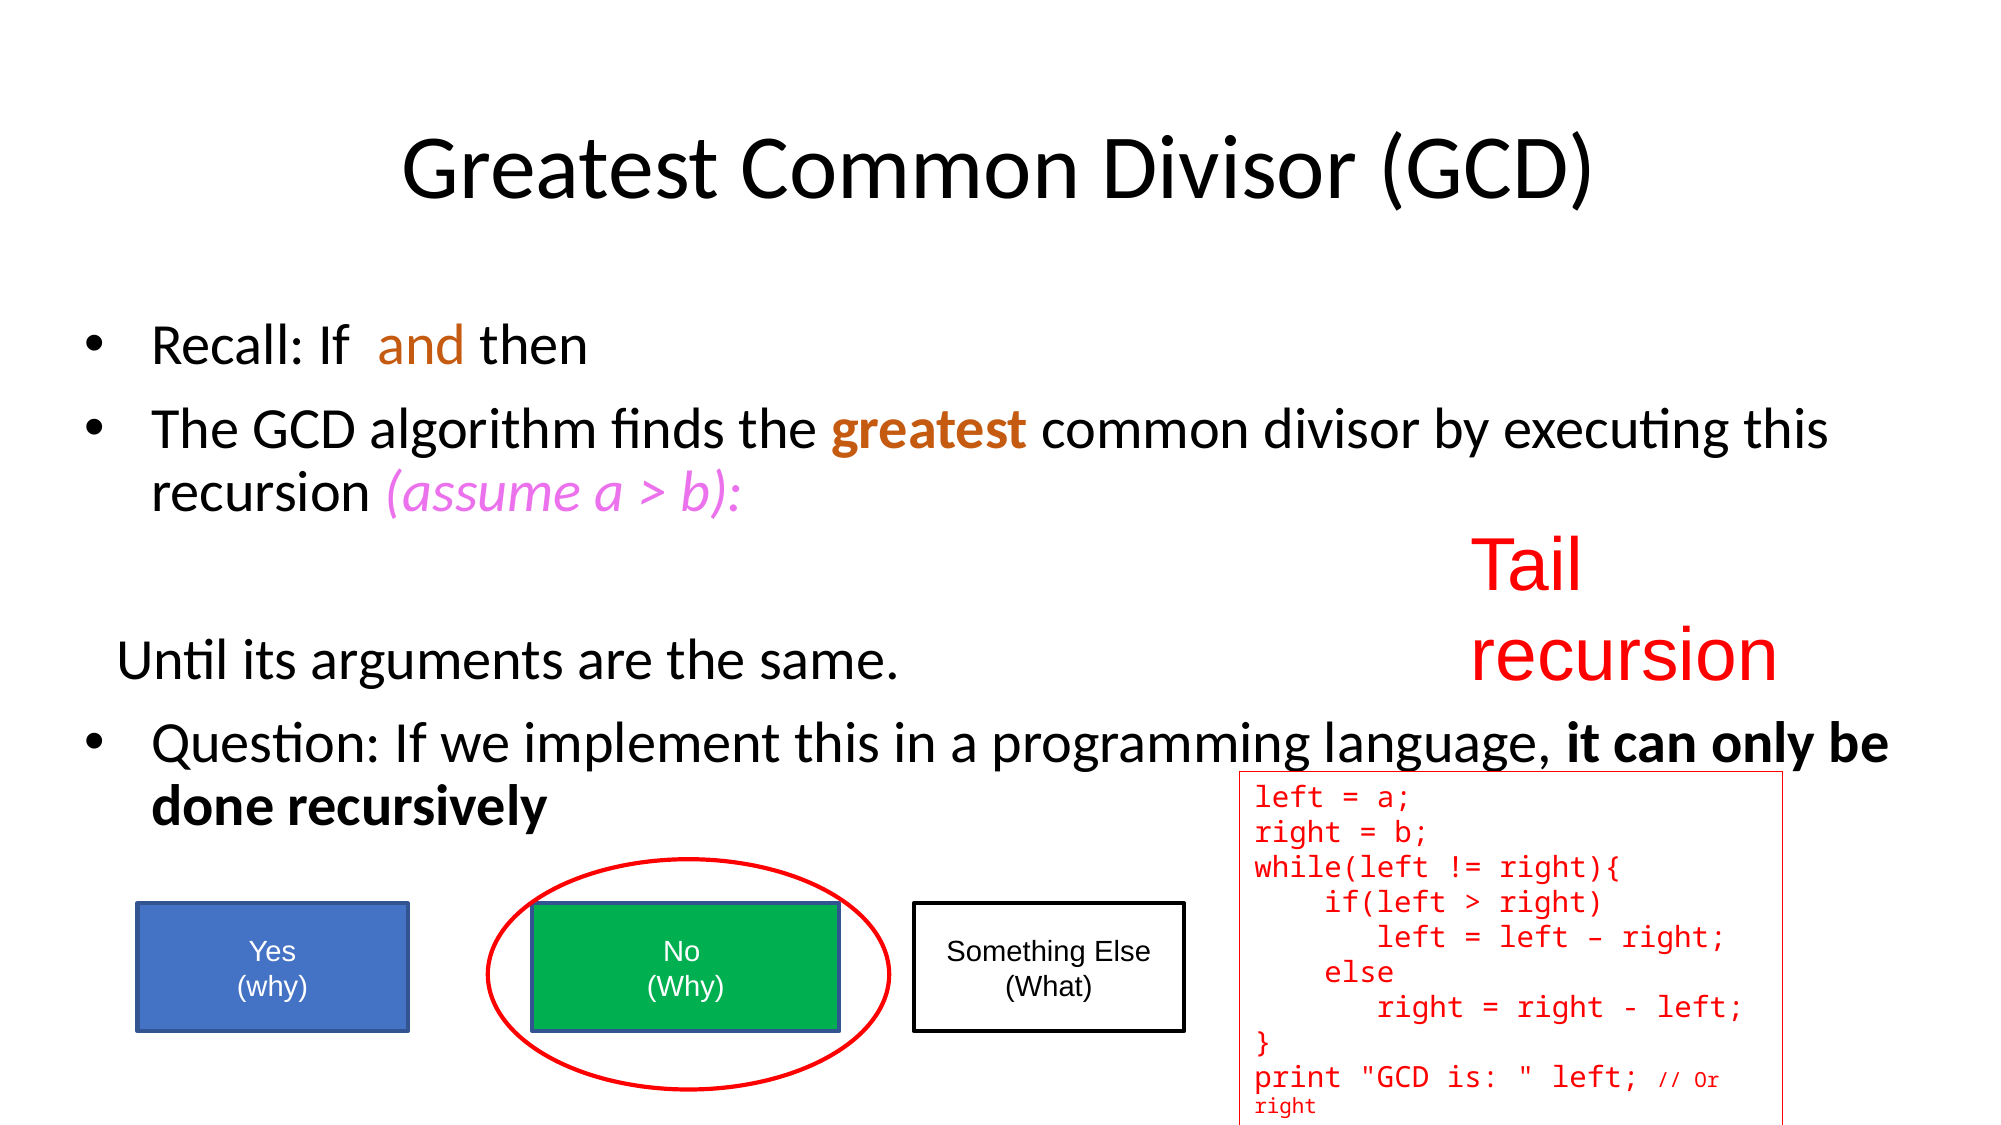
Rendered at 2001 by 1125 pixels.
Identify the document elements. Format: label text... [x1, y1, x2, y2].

text_box left = a; right = b; while(left != right){ if(left > right) left = left – right; else right = right - left; } print "GCD is: " left; // Or right [1239, 771, 1783, 1125]
text_box Something Else (What) [912, 901, 1186, 1033]
text_box [485, 857, 892, 1092]
text_box Tail recursion [1455, 508, 1904, 704]
text_box Yes (why) [135, 901, 410, 1033]
title Greatest Common Divisor (GCD) [137, 59, 1863, 278]
